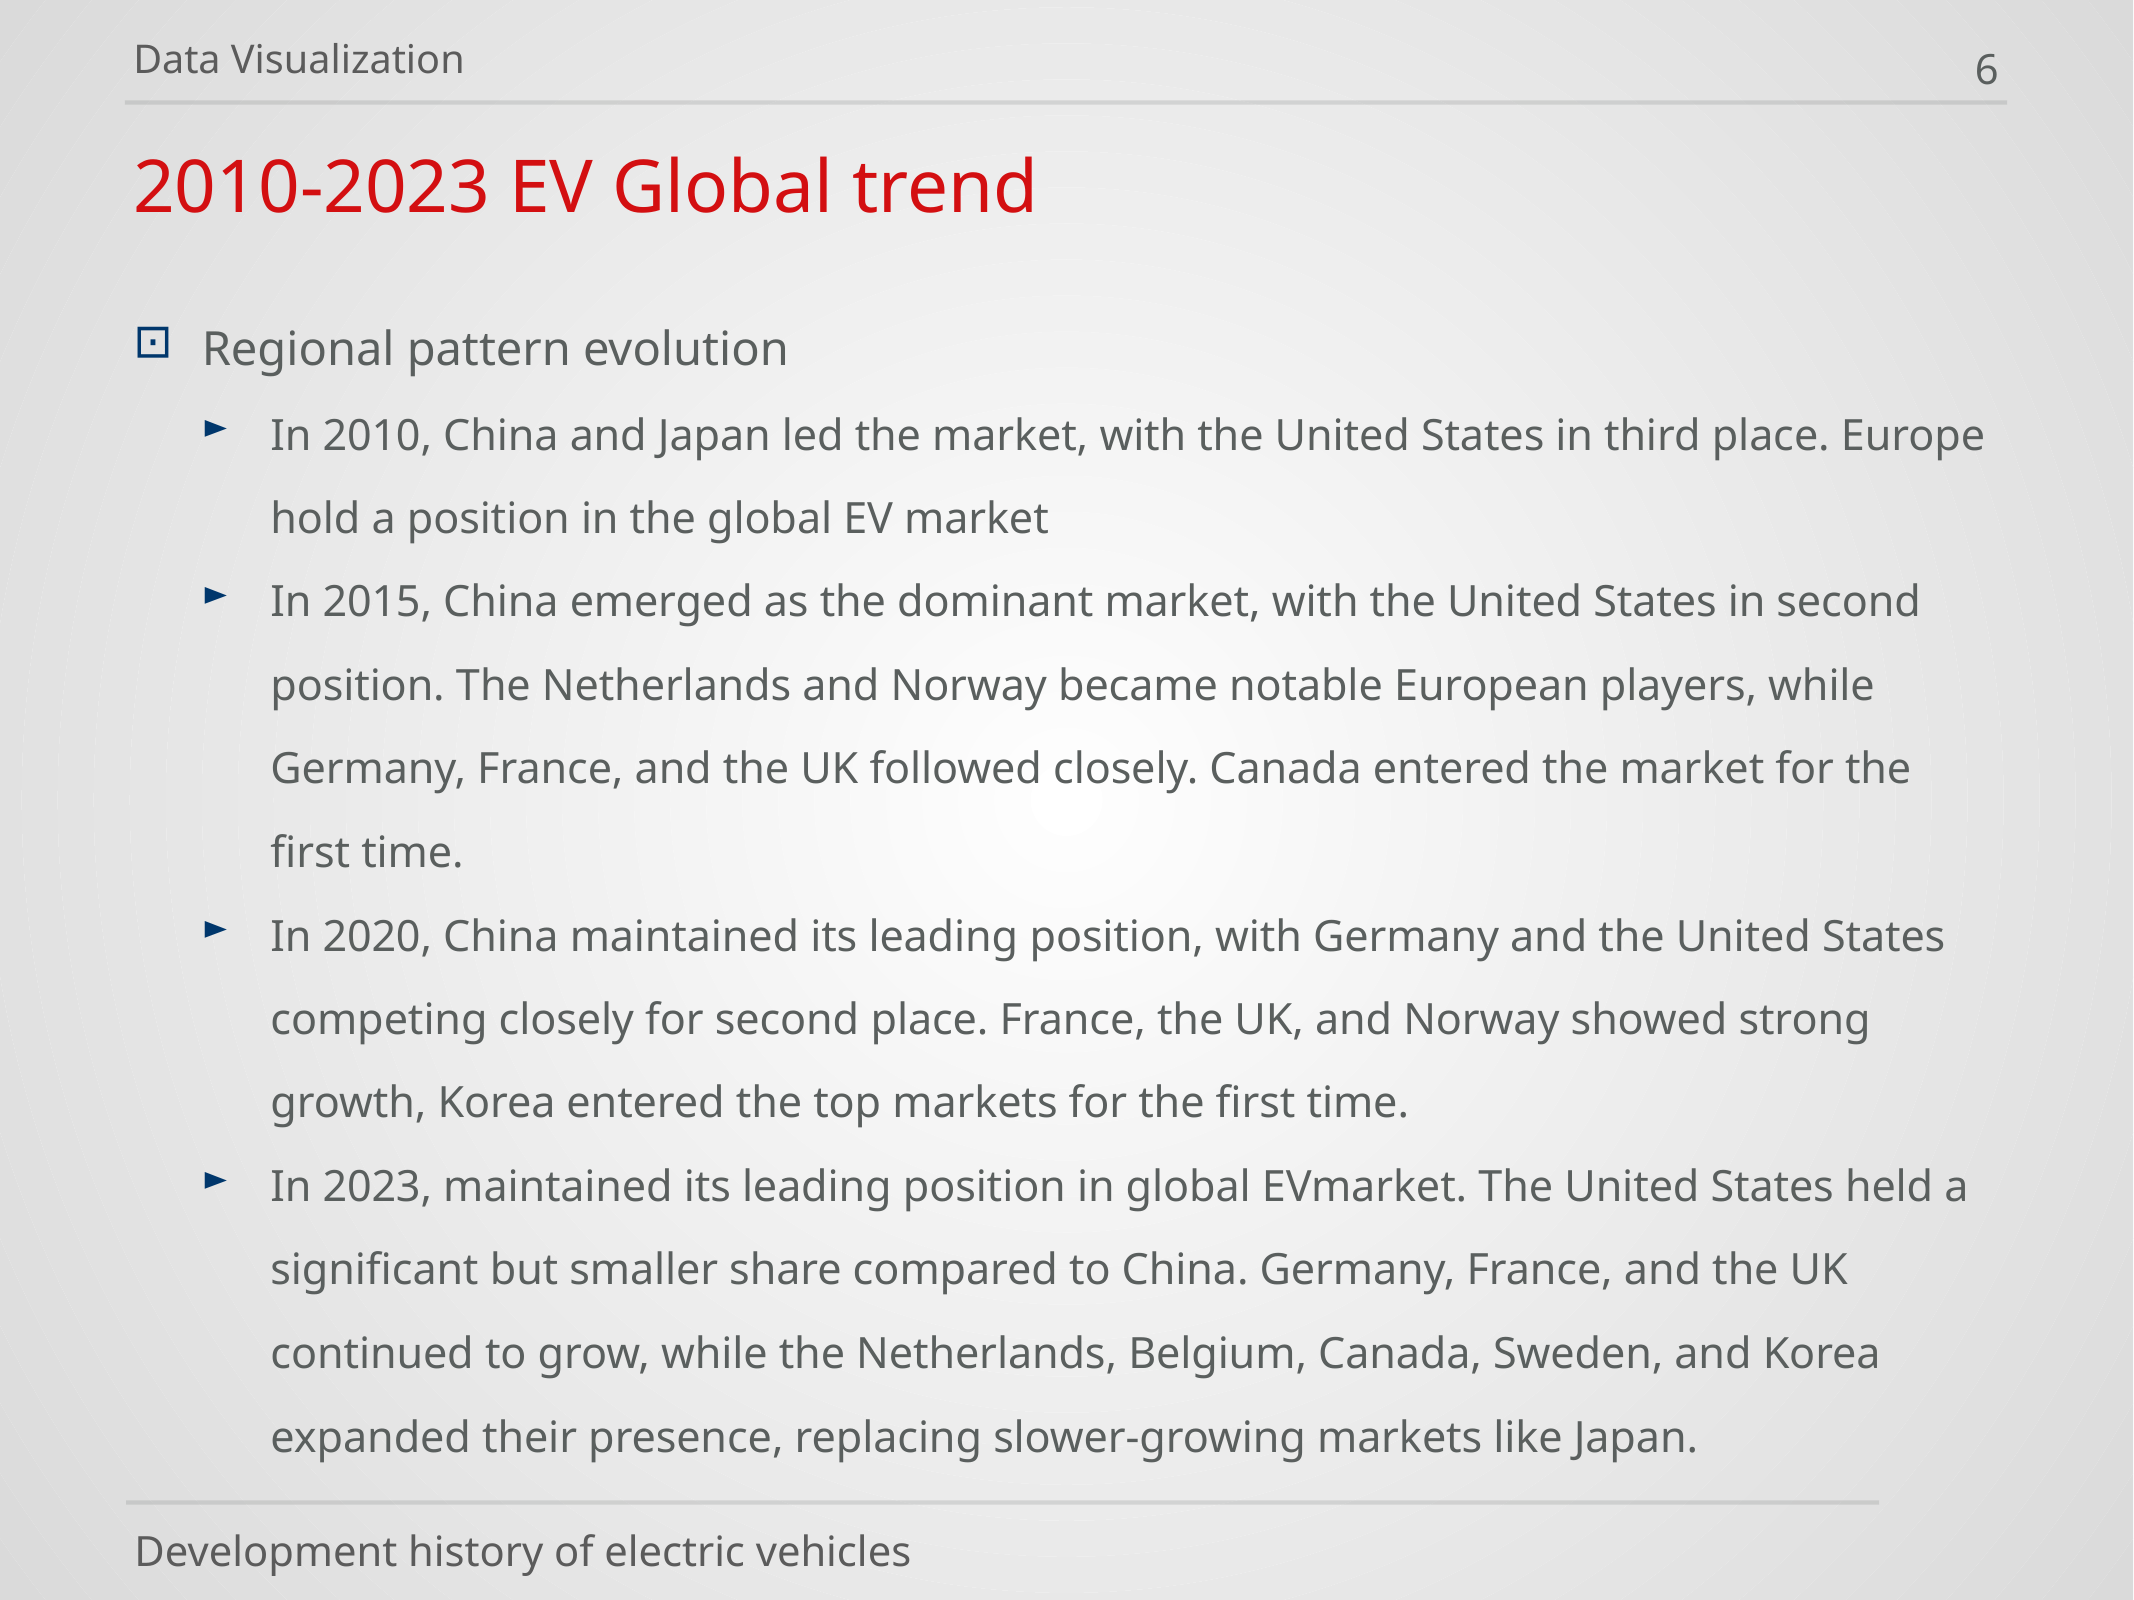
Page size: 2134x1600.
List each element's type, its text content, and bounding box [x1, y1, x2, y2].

text_box Regional pattern evolution In 2010, China and Japan led the market, with the United States in third place. Europe hold a position in the global EV market In 2015, China emerged as the dominant market, with the United States in second position. The Netherlands and Norway became notable European players, while Germany, France, and the UK followed closely. Canada entered the market for the first time. In 2020, China maintained its leading position, with Germany and the United States competing closely for second place. France, the UK, and Norway showed strong growth, Korea entered the top markets for the first time. In 2023, maintained its leading position in global EVmarket. The United States held a significant but smaller share compared to China. Germany, France, and the UK continued to grow, while the Netherlands, Belgium, Canada, Sweden, and Korea expanded their presence, replacing slower-growing markets like Japan. [125, 280, 2009, 1486]
title 2010-2023 EV Global trend [124, 130, 2006, 251]
text_box Data Visualization [125, 34, 1865, 101]
slide_number 6 [1964, 34, 2008, 101]
